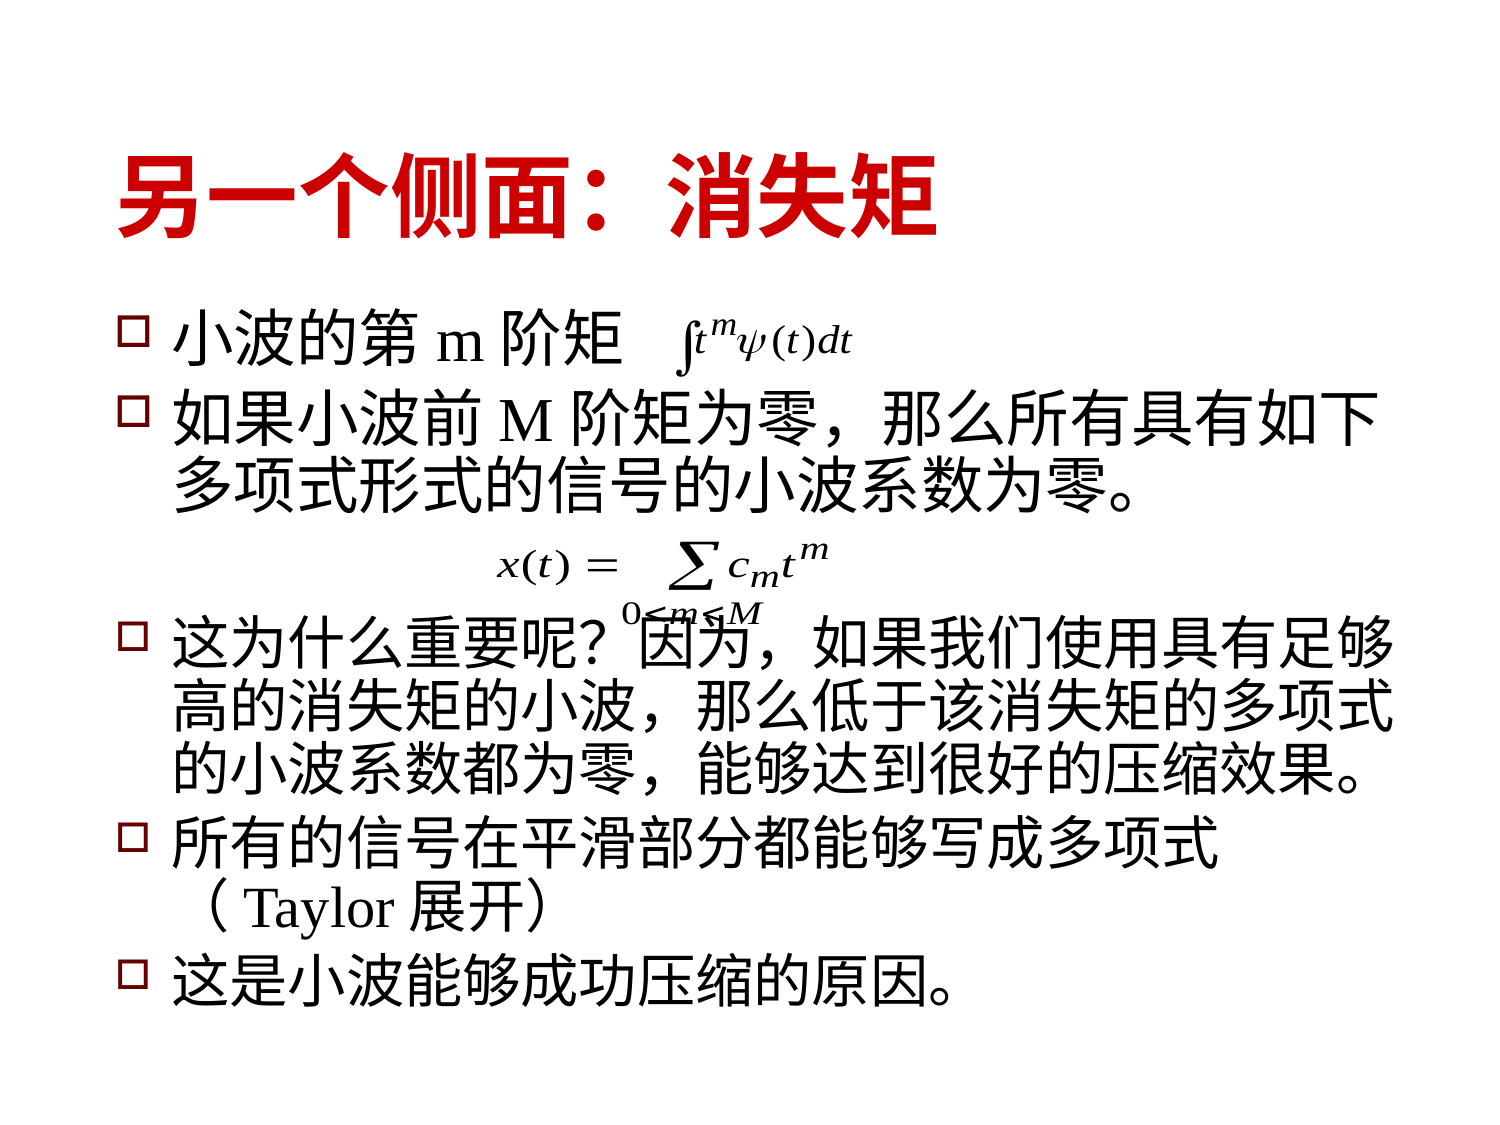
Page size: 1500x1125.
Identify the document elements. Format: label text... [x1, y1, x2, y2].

title 另一个侧面：消失矩 [99, 162, 1317, 257]
text_box [277, 231, 1500, 970]
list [662, 299, 863, 381]
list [487, 524, 842, 634]
list 小波的第m阶矩 如果小波前M阶矩为零，那么所有具有如下多项式形式的信号的小波系数为零。 这为什么重要呢？因为，如果我们使用具有足够高的消失矩的小波，那么低于该消失矩的多项式的小波系数都为零，能够达到很好的压缩效果。 所有的信号在平滑部分都能够写成多项式（Taylor展开） 这是小波能够成功压缩的原因。 [99, 299, 1423, 1092]
